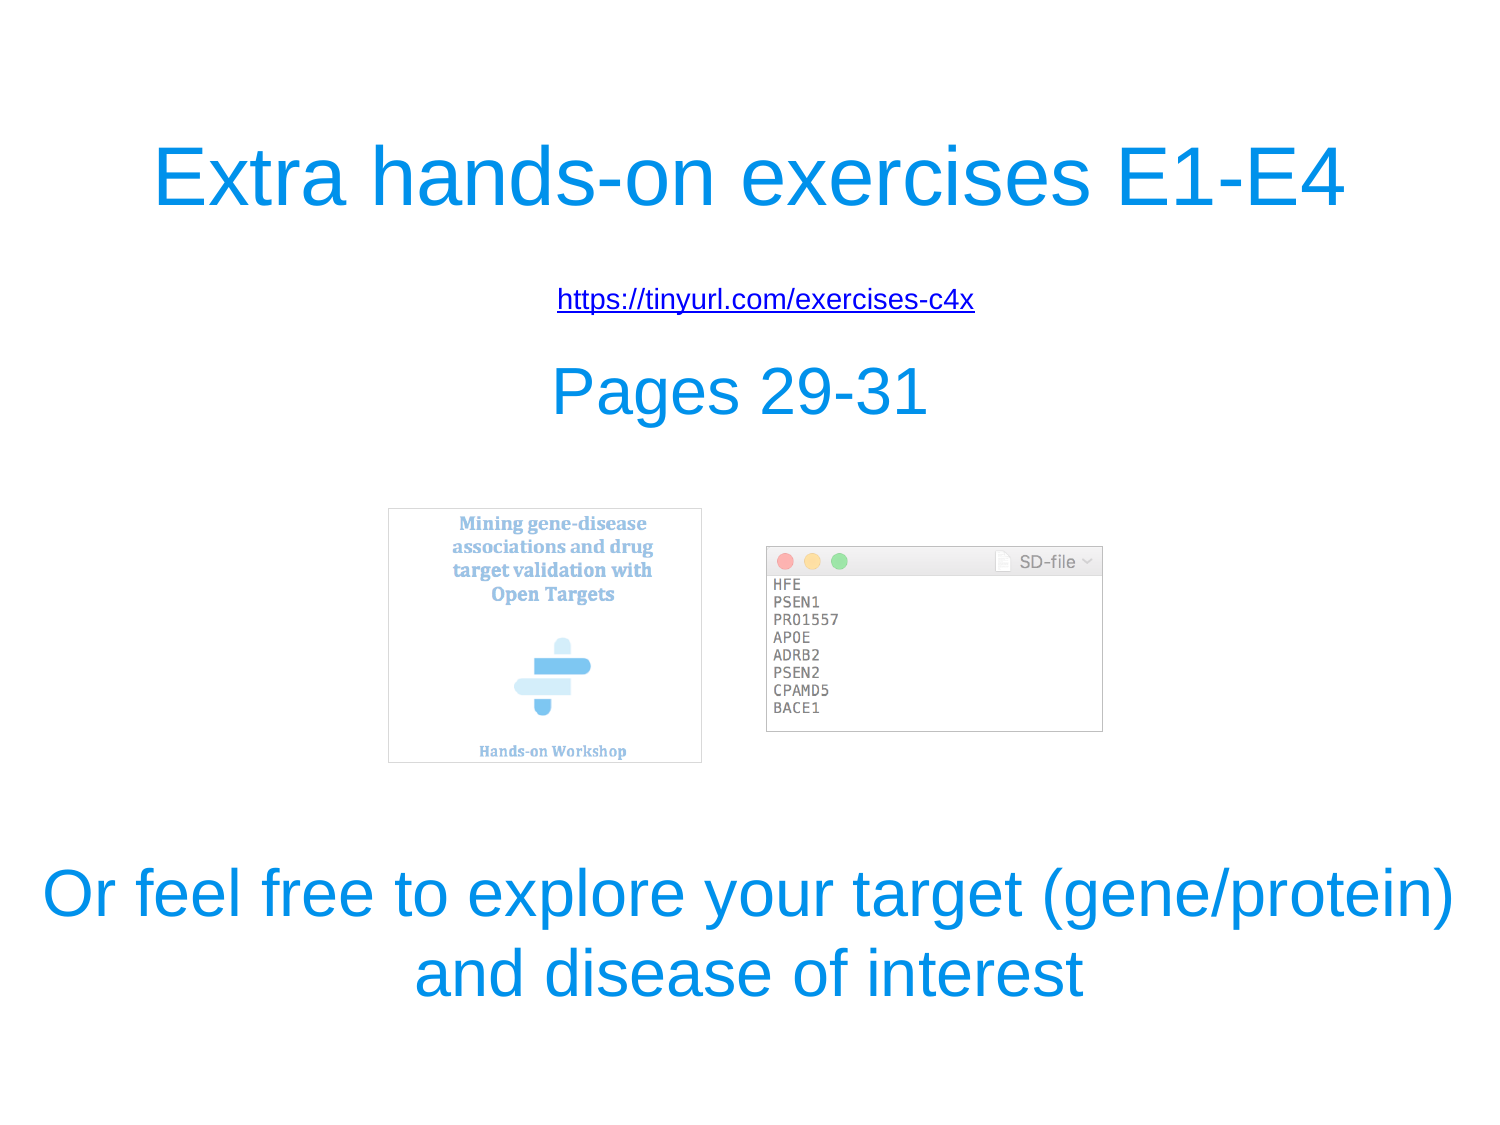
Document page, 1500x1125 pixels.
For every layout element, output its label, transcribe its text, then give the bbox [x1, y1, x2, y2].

text_box https://tinyurl.com/exercises-c4x [542, 273, 991, 323]
picture [765, 546, 1104, 733]
picture [388, 508, 703, 764]
text_box [39, 421, 1475, 610]
text_box Extra hands-on exercises E1-E4 Pages 29-31 Or feel free to explore your target (gene/protein) and disease of interest [0, 115, 1500, 234]
